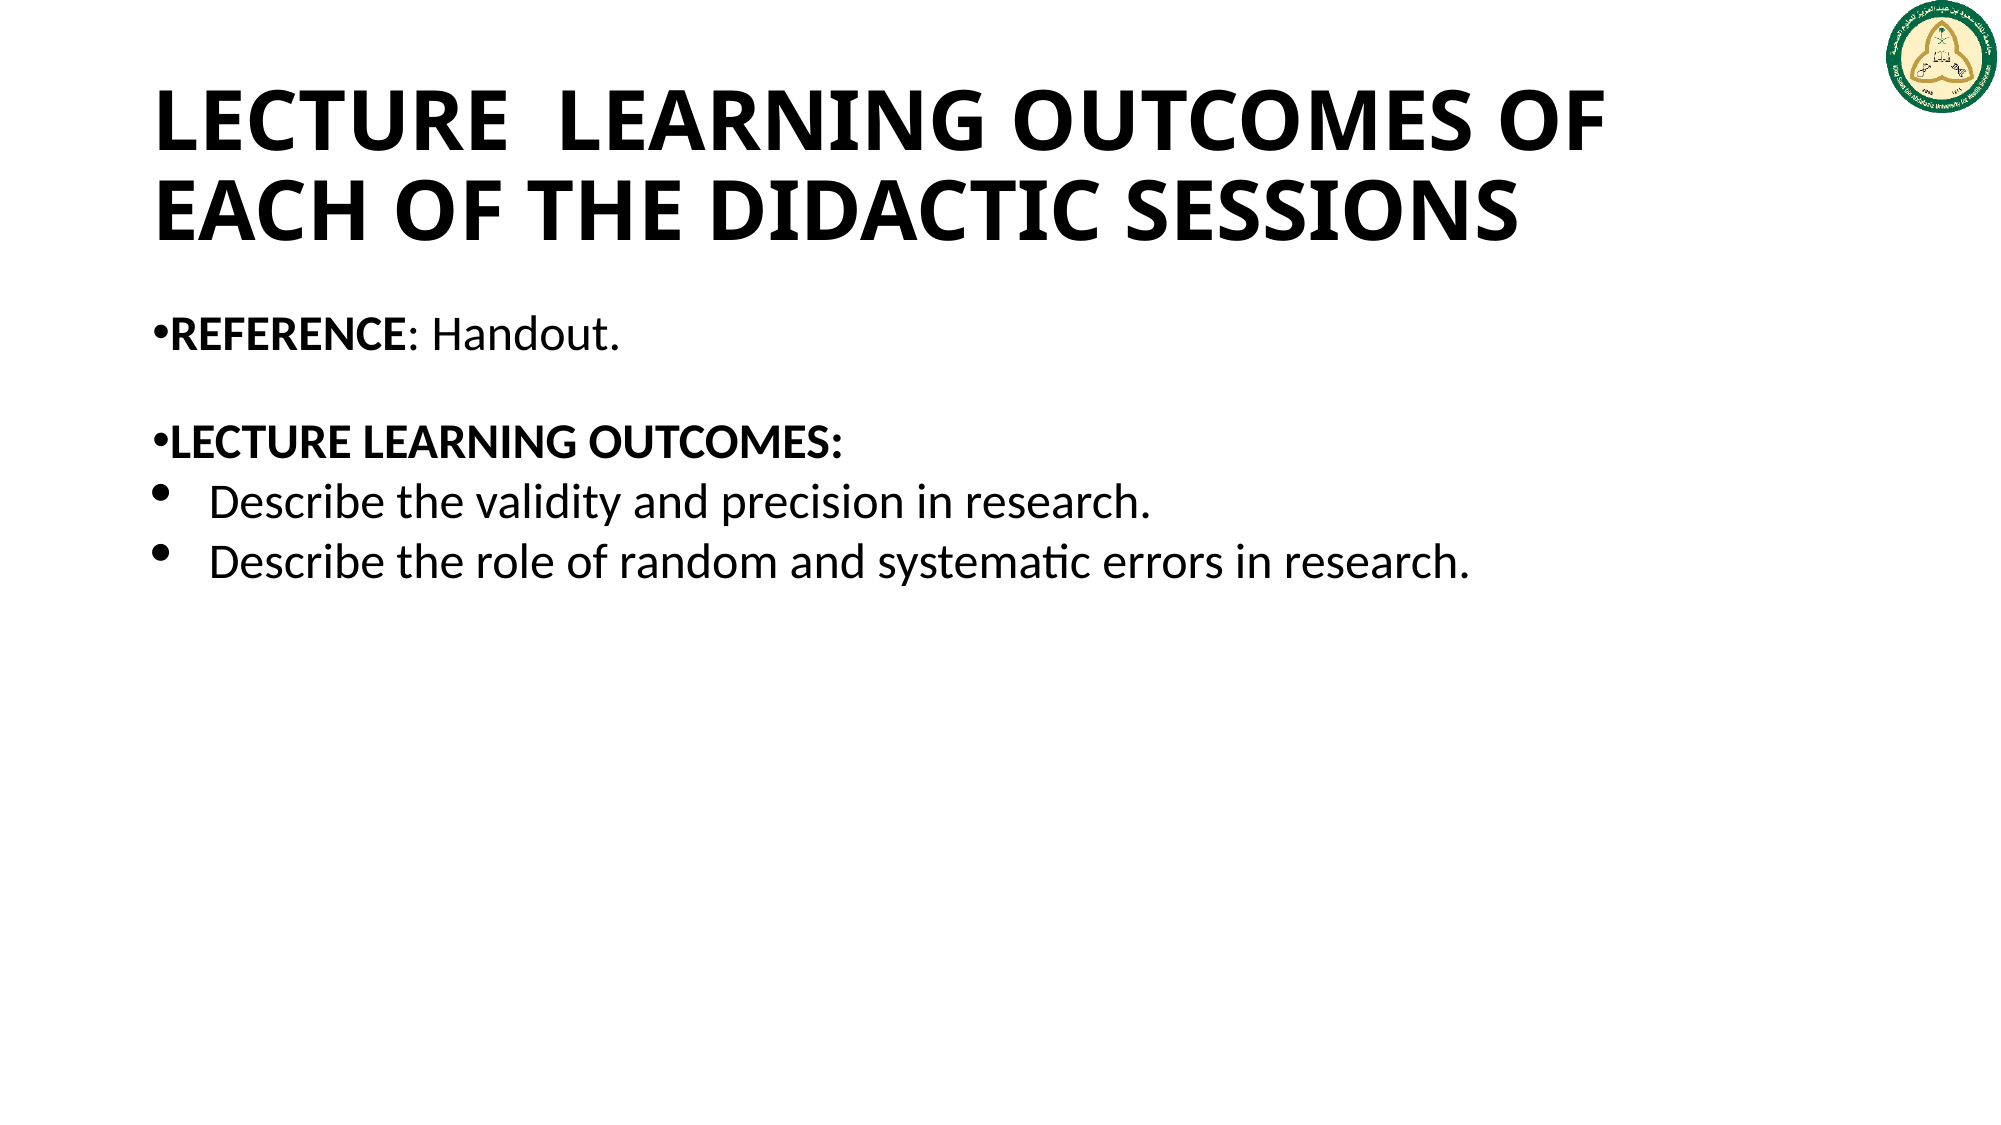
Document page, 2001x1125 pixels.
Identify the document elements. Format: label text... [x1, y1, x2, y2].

picture [1886, 0, 1997, 113]
list REFERENCE: Handout. LECTURE LEARNING OUTCOMES: Describe the validity and precision in research. Describe the role of random and systematic errors in research. [137, 299, 1863, 1014]
title LECTURE LEARNING OUTCOMES OF EACH OF THE DIDACTIC SESSIONS [137, 59, 1863, 278]
